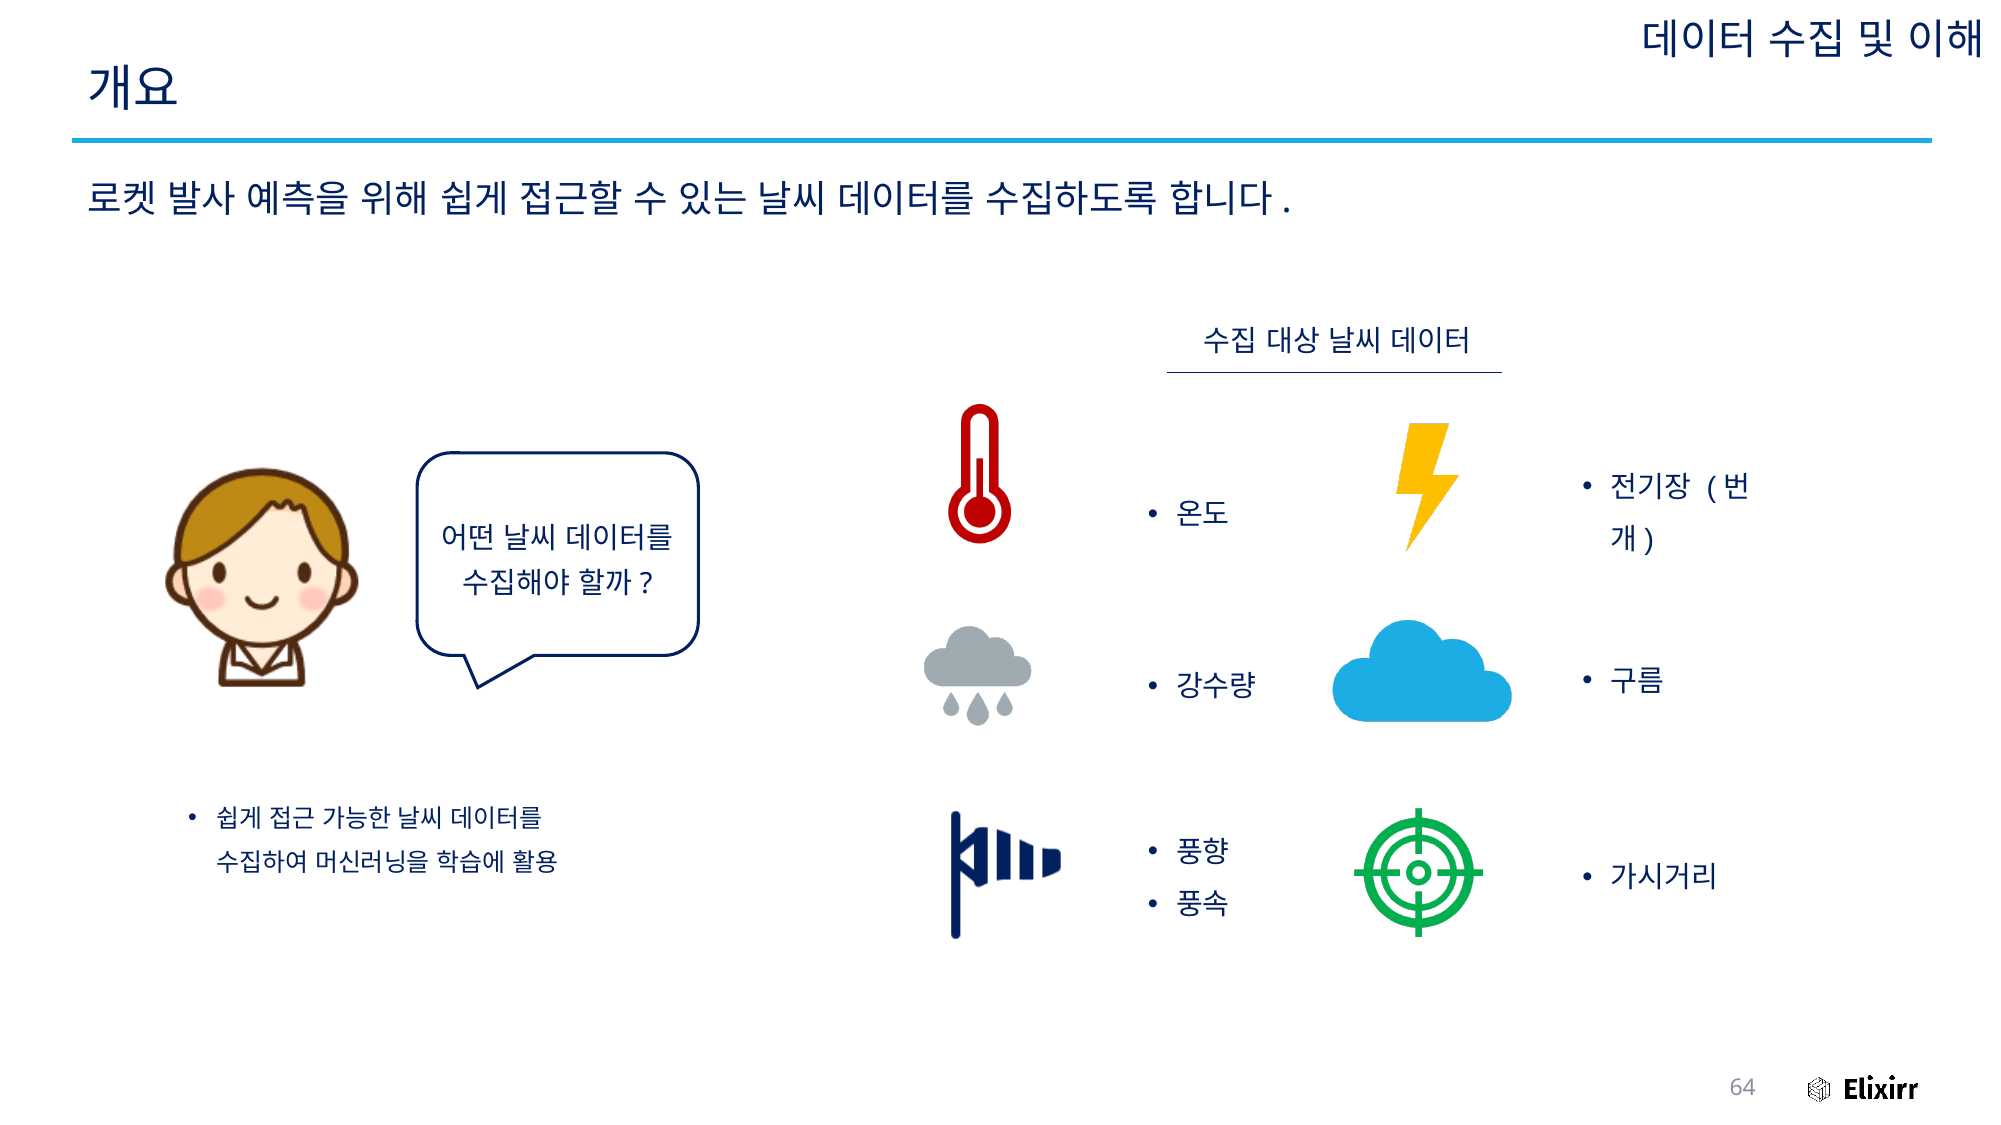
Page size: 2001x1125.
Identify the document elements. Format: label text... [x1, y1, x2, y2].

slide_number 64 [1695, 1058, 1790, 1119]
text_box 가시거리 [1567, 823, 1806, 902]
list 로켓 발사 예측을 위해 쉽게 접근할 수 있는 날씨 데이터를 수집하도록 합니다. [72, 153, 1933, 343]
text_box 강수량 [1133, 632, 1320, 710]
title 개요 [72, 43, 1933, 138]
picture [1343, 797, 1494, 948]
picture [932, 802, 1079, 948]
picture [902, 600, 1053, 751]
text_box 전기장 (번개) [1567, 433, 1806, 563]
text_box 구름 [1567, 626, 1806, 705]
text_box 풍향 풍속 [1133, 797, 1343, 928]
text_box 쉽게 접근 가능한 날씨 데이터를 수집하여 머신러닝을 학습에 활용 [173, 769, 632, 885]
picture [142, 449, 379, 698]
picture [1808, 1075, 1918, 1102]
text_box 온도 [1133, 460, 1351, 538]
text_box 수집 대상 날씨 데이터 [1148, 307, 1527, 373]
text_box 어떤 날씨 데이터를 수집해야 할까? [415, 451, 700, 690]
picture [1320, 569, 1524, 772]
picture [904, 398, 1055, 549]
picture [1351, 412, 1503, 563]
text_box 데이터 수집 및 이해 [1389, 5, 2000, 71]
